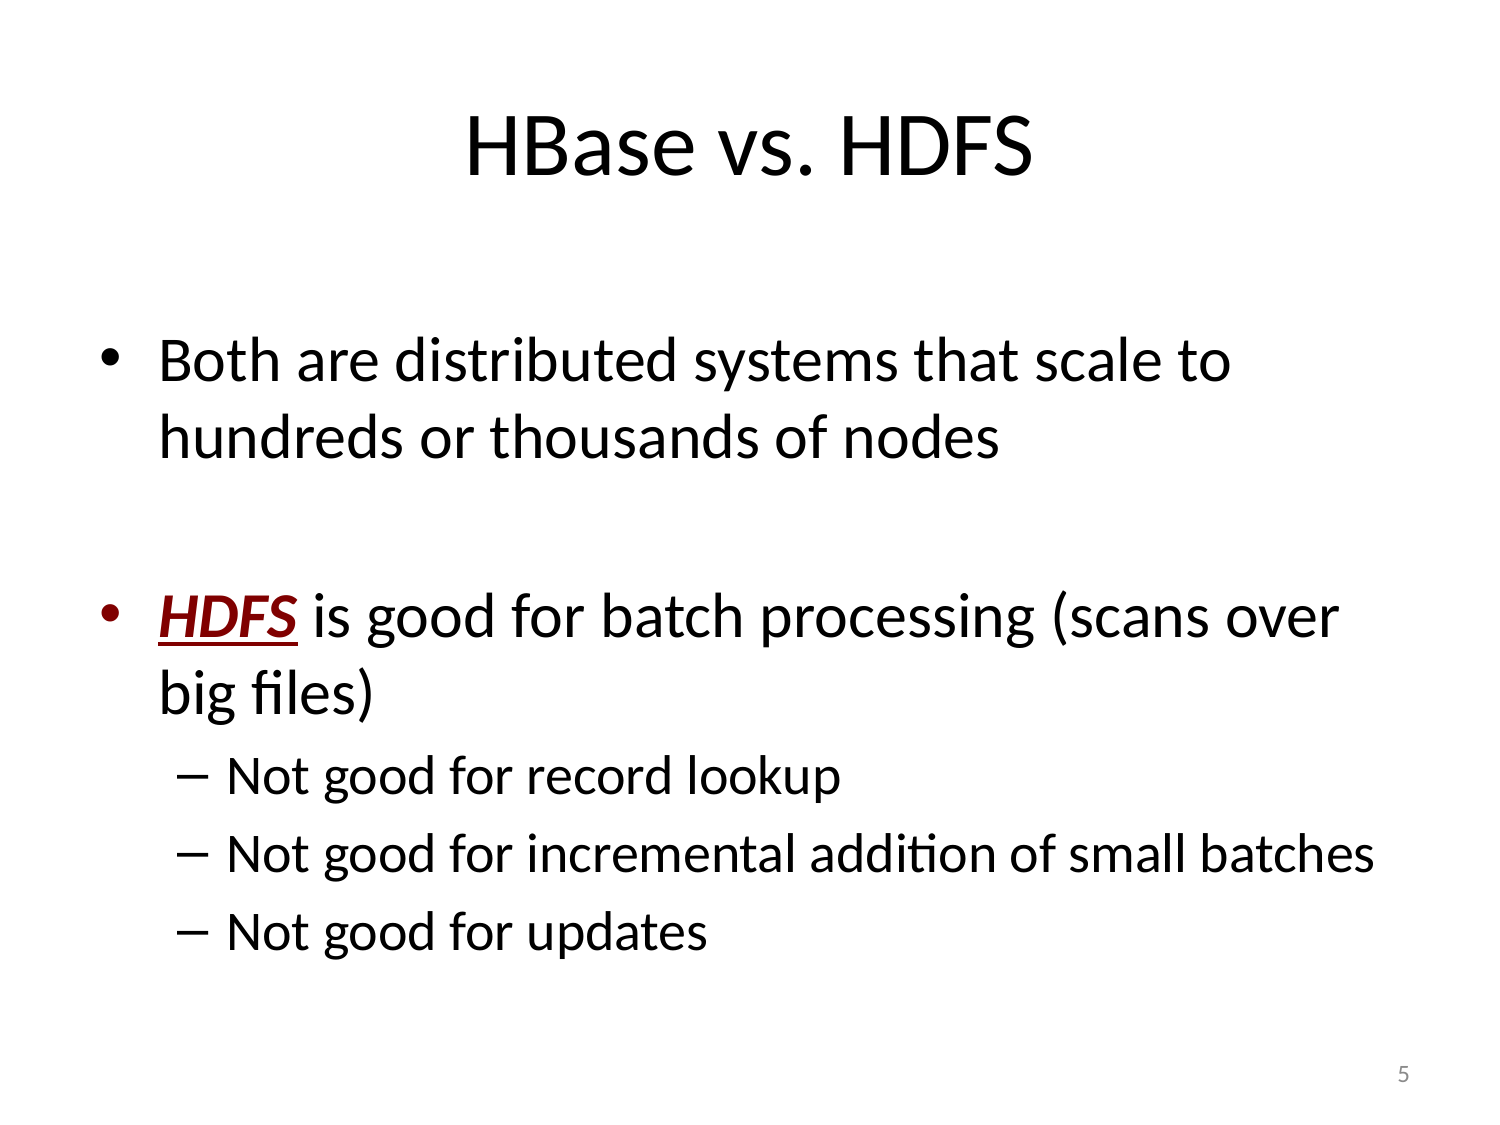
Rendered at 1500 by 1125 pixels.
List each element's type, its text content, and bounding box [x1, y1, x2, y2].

list Both are distributed systems that scale to hundreds or thousands of nodes HDFS is good for batch processing (scans over big files) Not good for record lookup Not good for incremental addition of small batches Not good for updates [85, 310, 1403, 995]
title HBase vs. HDFS [75, 45, 1425, 233]
slide_number 5 [1074, 1042, 1425, 1103]
